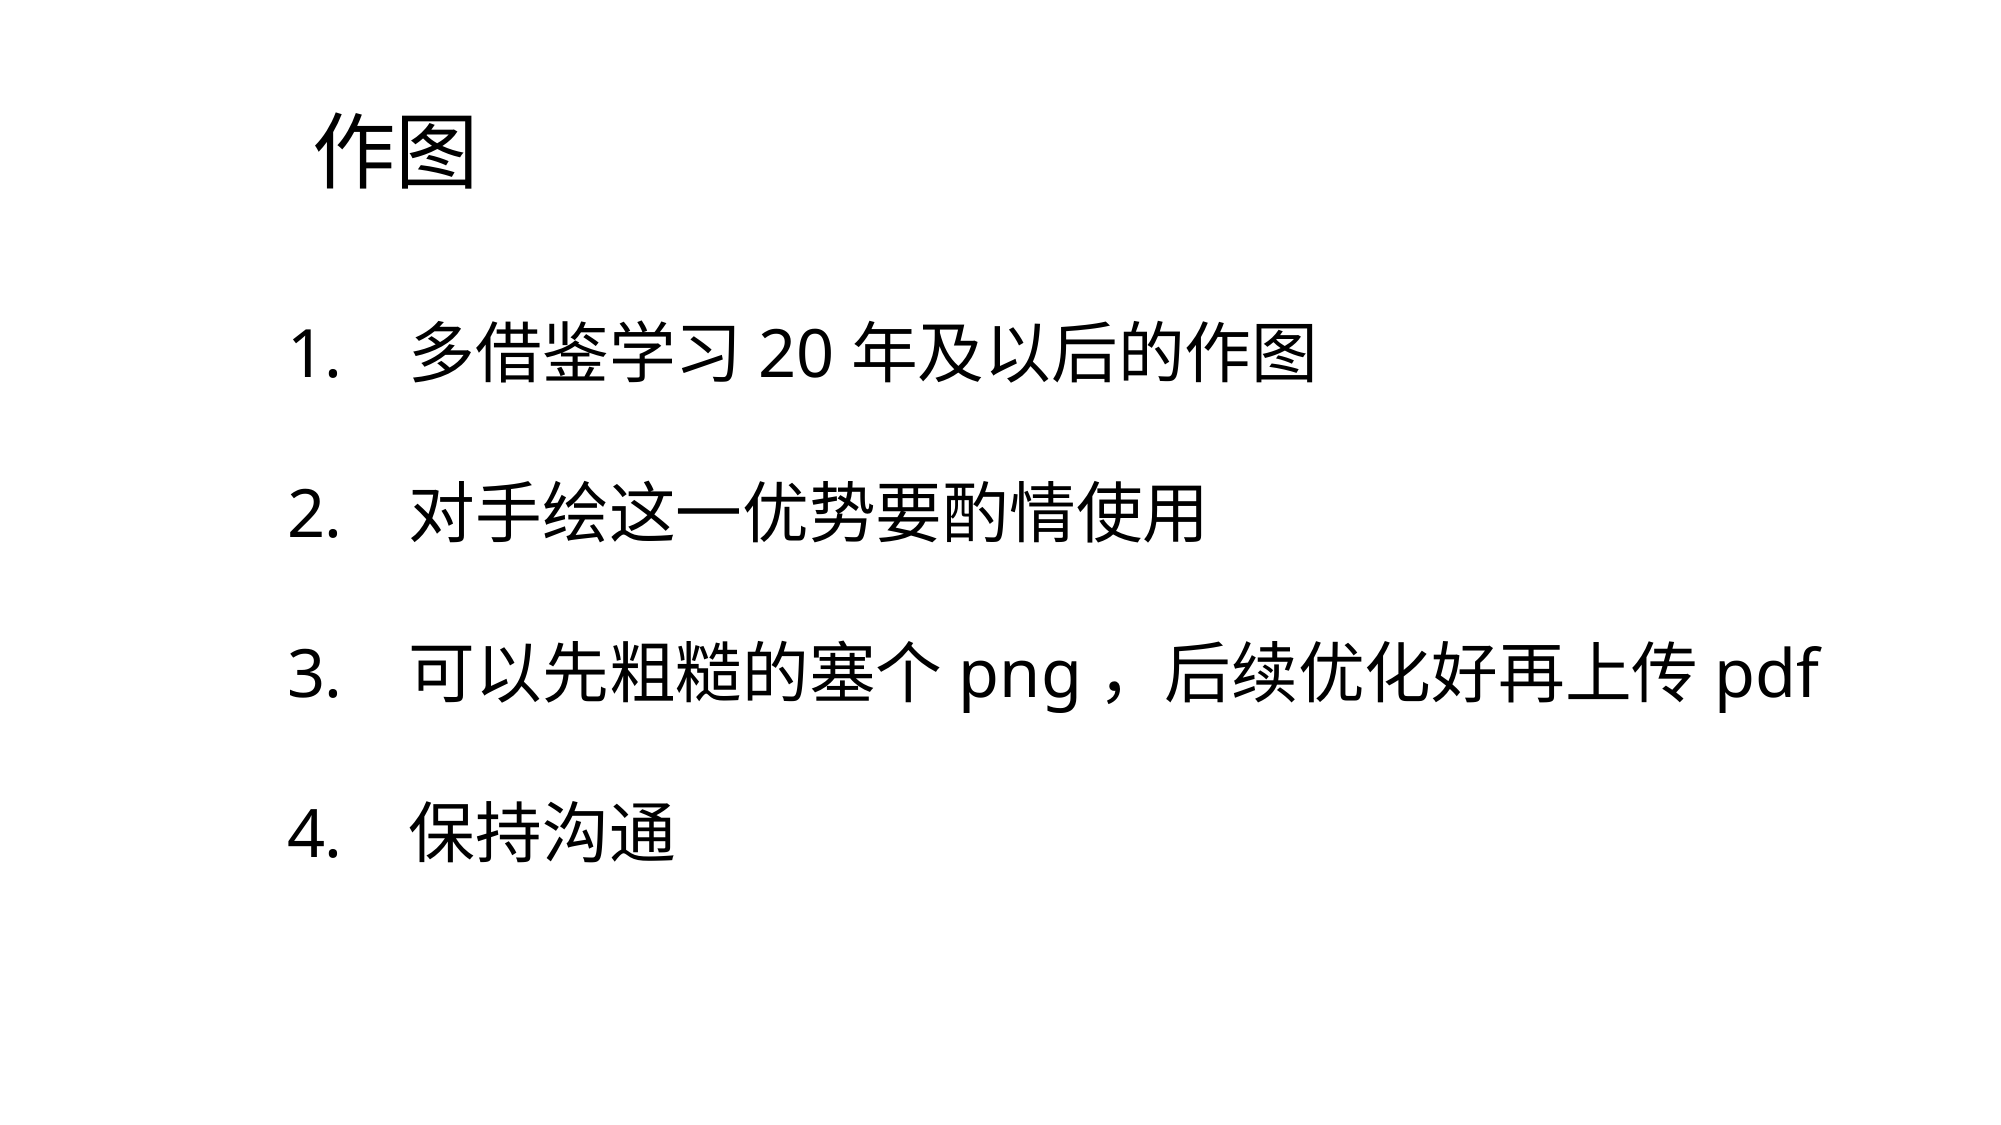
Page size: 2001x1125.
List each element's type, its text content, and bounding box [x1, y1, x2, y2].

text_box 多借鉴学习20年及以后的作图 对手绘这一优势要酌情使用 可以先粗糙的塞个png，后续优化好再上传pdf 保持沟通 [272, 303, 1835, 1003]
text_box 作图 [0, 91, 792, 207]
